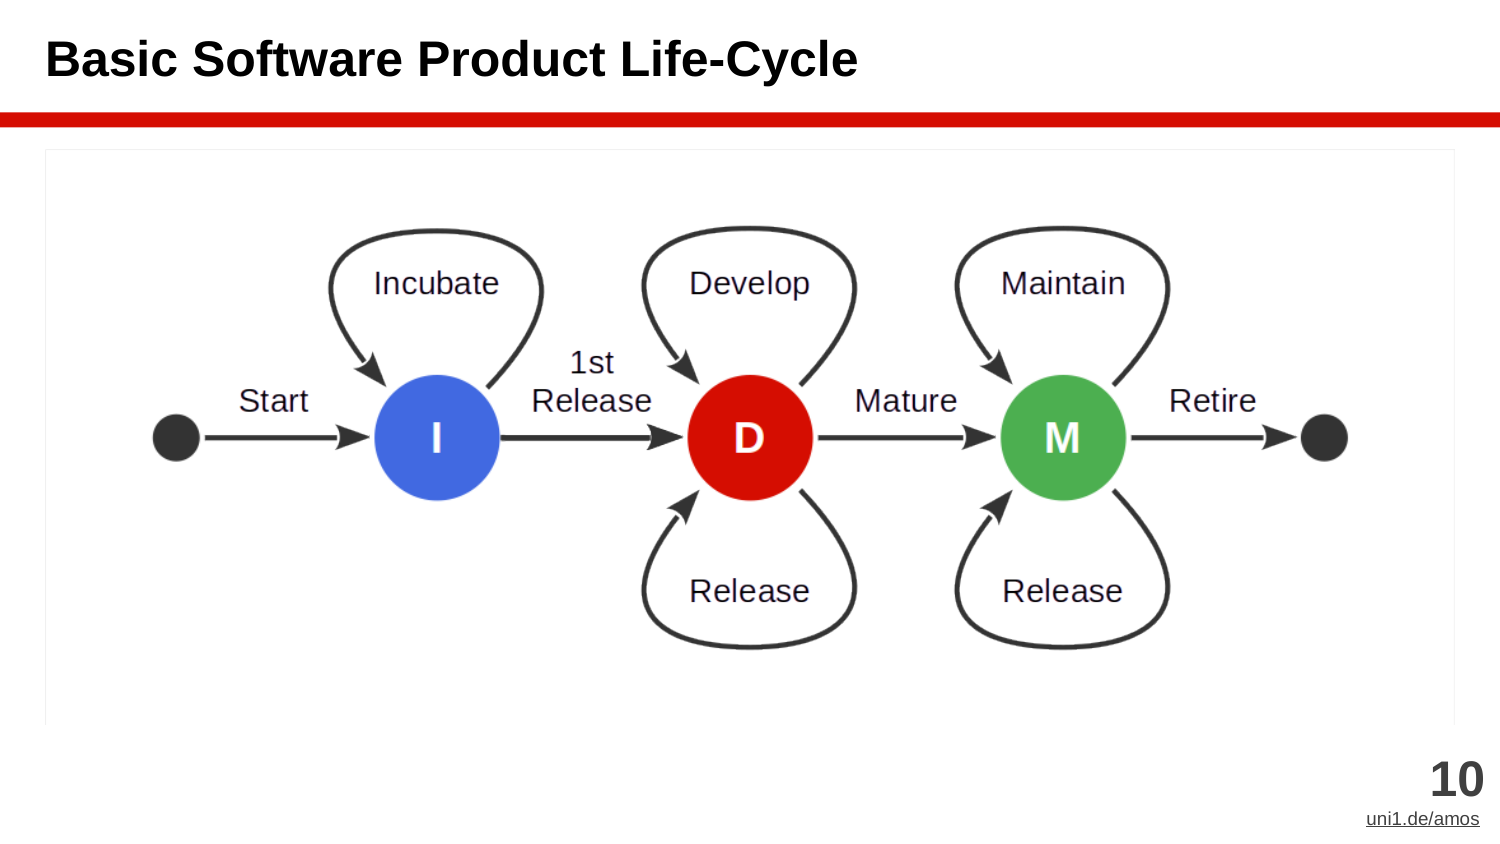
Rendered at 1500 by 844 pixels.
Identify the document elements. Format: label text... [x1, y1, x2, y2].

picture [44, 149, 1456, 725]
title Basic Software Product Life-Cycle [0, 0, 1500, 113]
slide_number ‹#› uni1.de/amos [1200, 693, 1500, 844]
